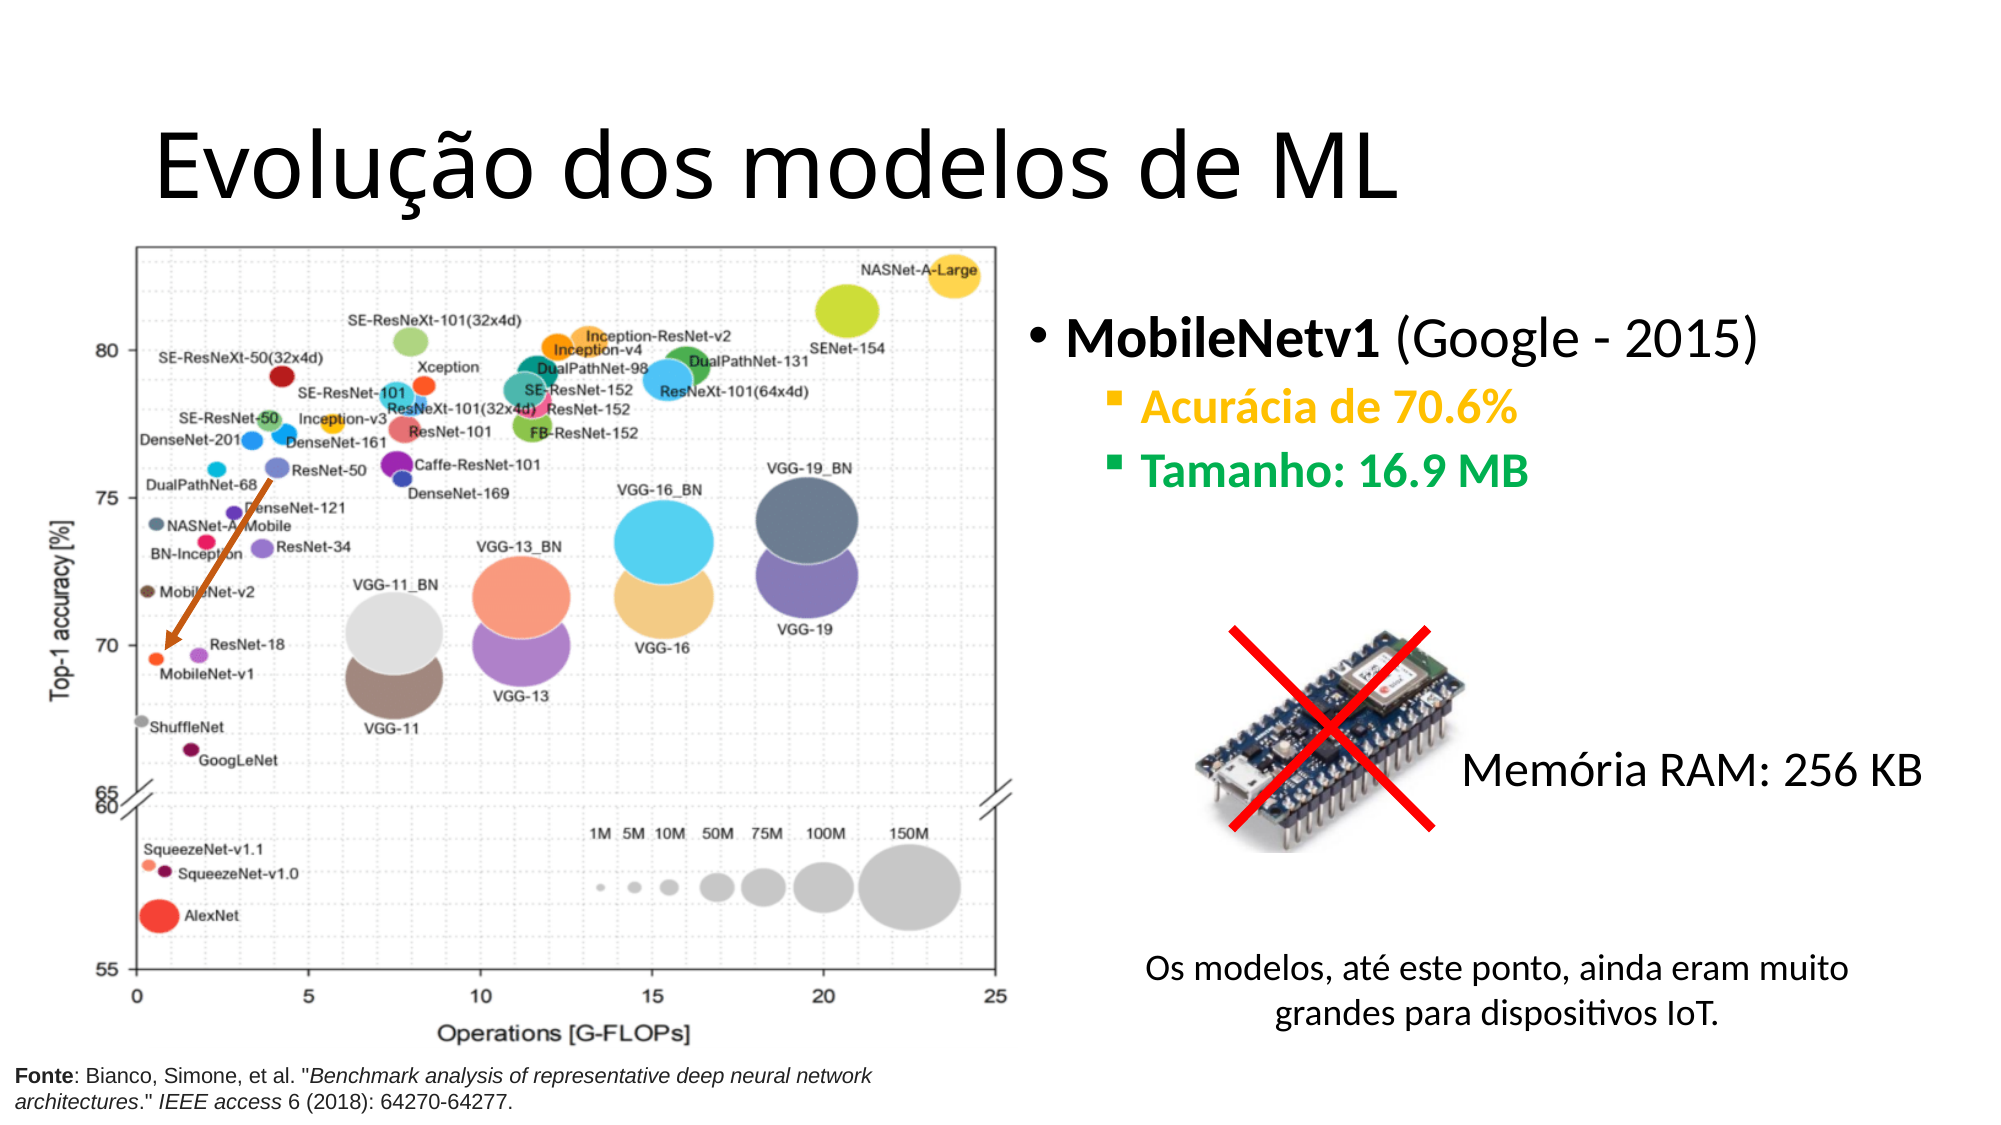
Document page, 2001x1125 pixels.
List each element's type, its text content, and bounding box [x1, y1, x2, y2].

text_box Fonte: Bianco, Simone, et al. "Benchmark analysis of representative deep neural network architectures." IEEE access 6 (2018): 64270-64277. [0, 1054, 957, 1122]
picture [45, 243, 1018, 1048]
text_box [164, 479, 271, 651]
text_box Os modelos, até este ponto, ainda eram muito grandes para dispositivos IoT. [1112, 935, 1883, 1041]
list MobileNetv1 (Google - 2015) Acurácia de 70.6% Tamanho: 16.9 MB [1013, 299, 1978, 1125]
text_box Memória RAM: 256 KB [1470, 728, 1955, 804]
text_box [1231, 628, 1433, 829]
picture [1194, 628, 1470, 853]
title Evolução dos modelos de ML [137, 59, 1863, 278]
